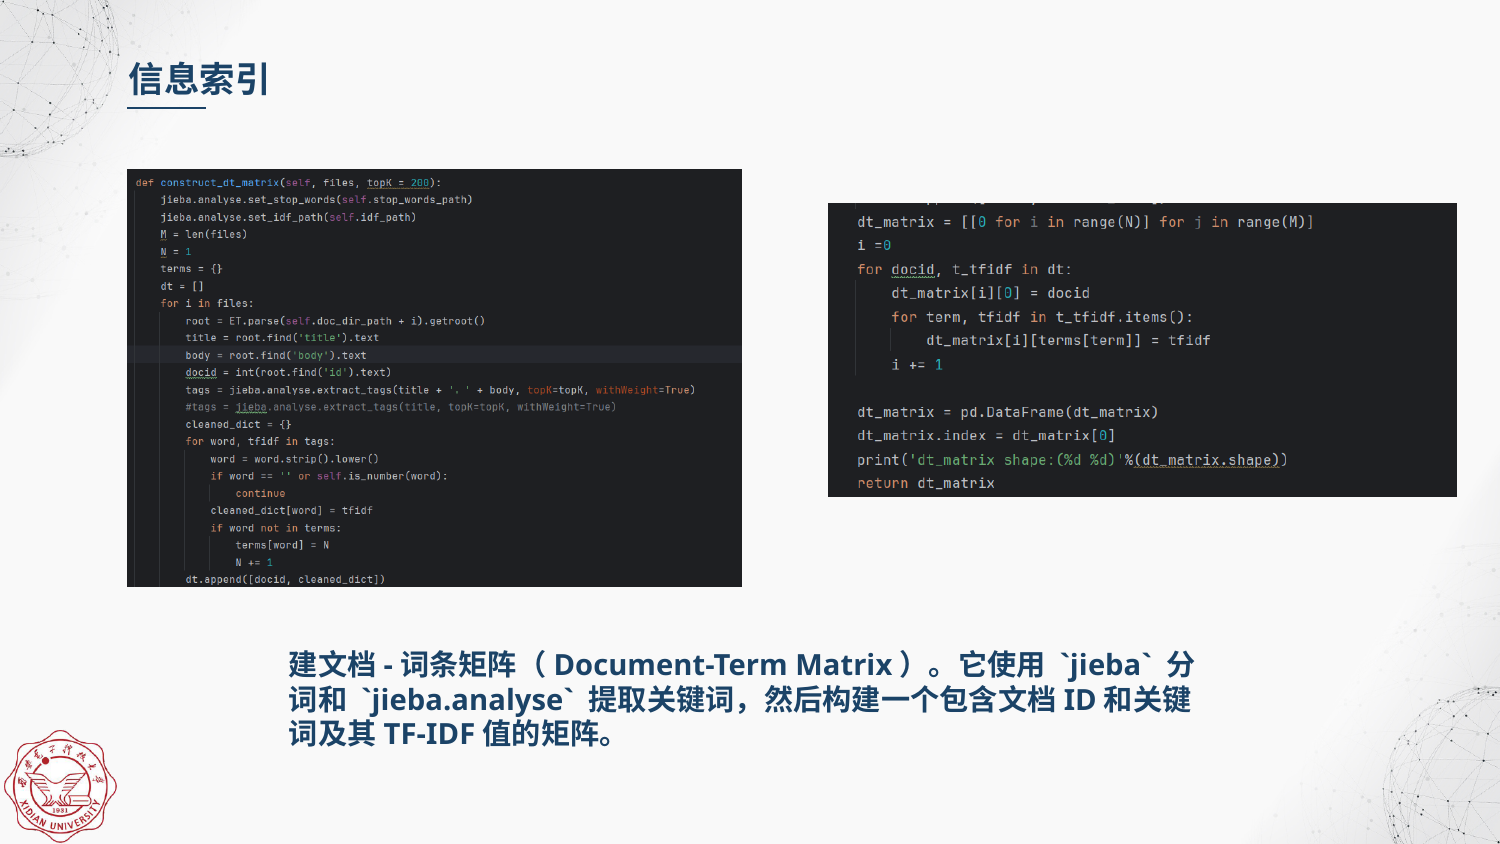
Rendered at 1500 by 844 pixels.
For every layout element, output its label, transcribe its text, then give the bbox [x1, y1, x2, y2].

picture [0, 0, 1500, 844]
text_box 信息索引 [117, 51, 489, 106]
text_box 建文档-词条矩阵（Document-Term Matrix）。它使用 `jieba` 分词和 `jieba.analyse` 提取关键词，然后构建一个包含文档ID和关键词及其TF-IDF值的矩阵。 [277, 640, 1223, 757]
